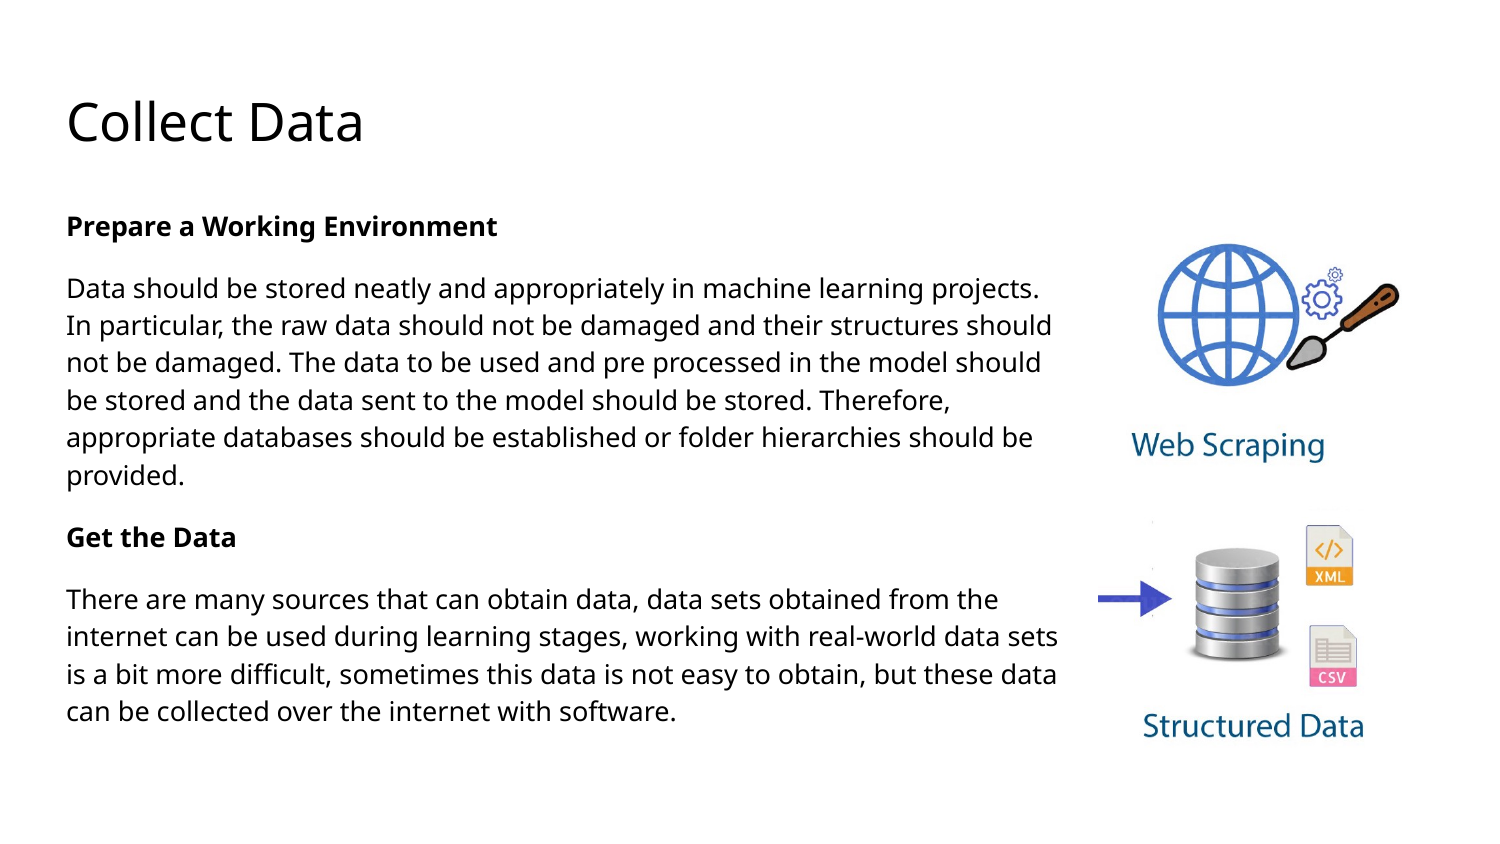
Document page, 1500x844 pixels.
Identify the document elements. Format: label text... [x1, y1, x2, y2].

picture [1097, 203, 1413, 763]
list Prepare a Working Environment Data should be stored neatly and appropriately in machine learning projects. In particular, the raw data should not be damaged and their structures should not be damaged. The data to be used and pre processed in the model should be stored and the data sent to the model should be stored. Therefore, appropriate databases should be established or folder hierarchies should be provided. Get the Data There are many sources that can obtain data, data sets obtained from the internet can be used during learning stages, working with real-world data sets is a bit more difficult, sometimes this data is not easy to obtain, but these data can be collected over the internet with software. [51, 189, 1079, 750]
title Collect Data [51, 72, 1449, 167]
